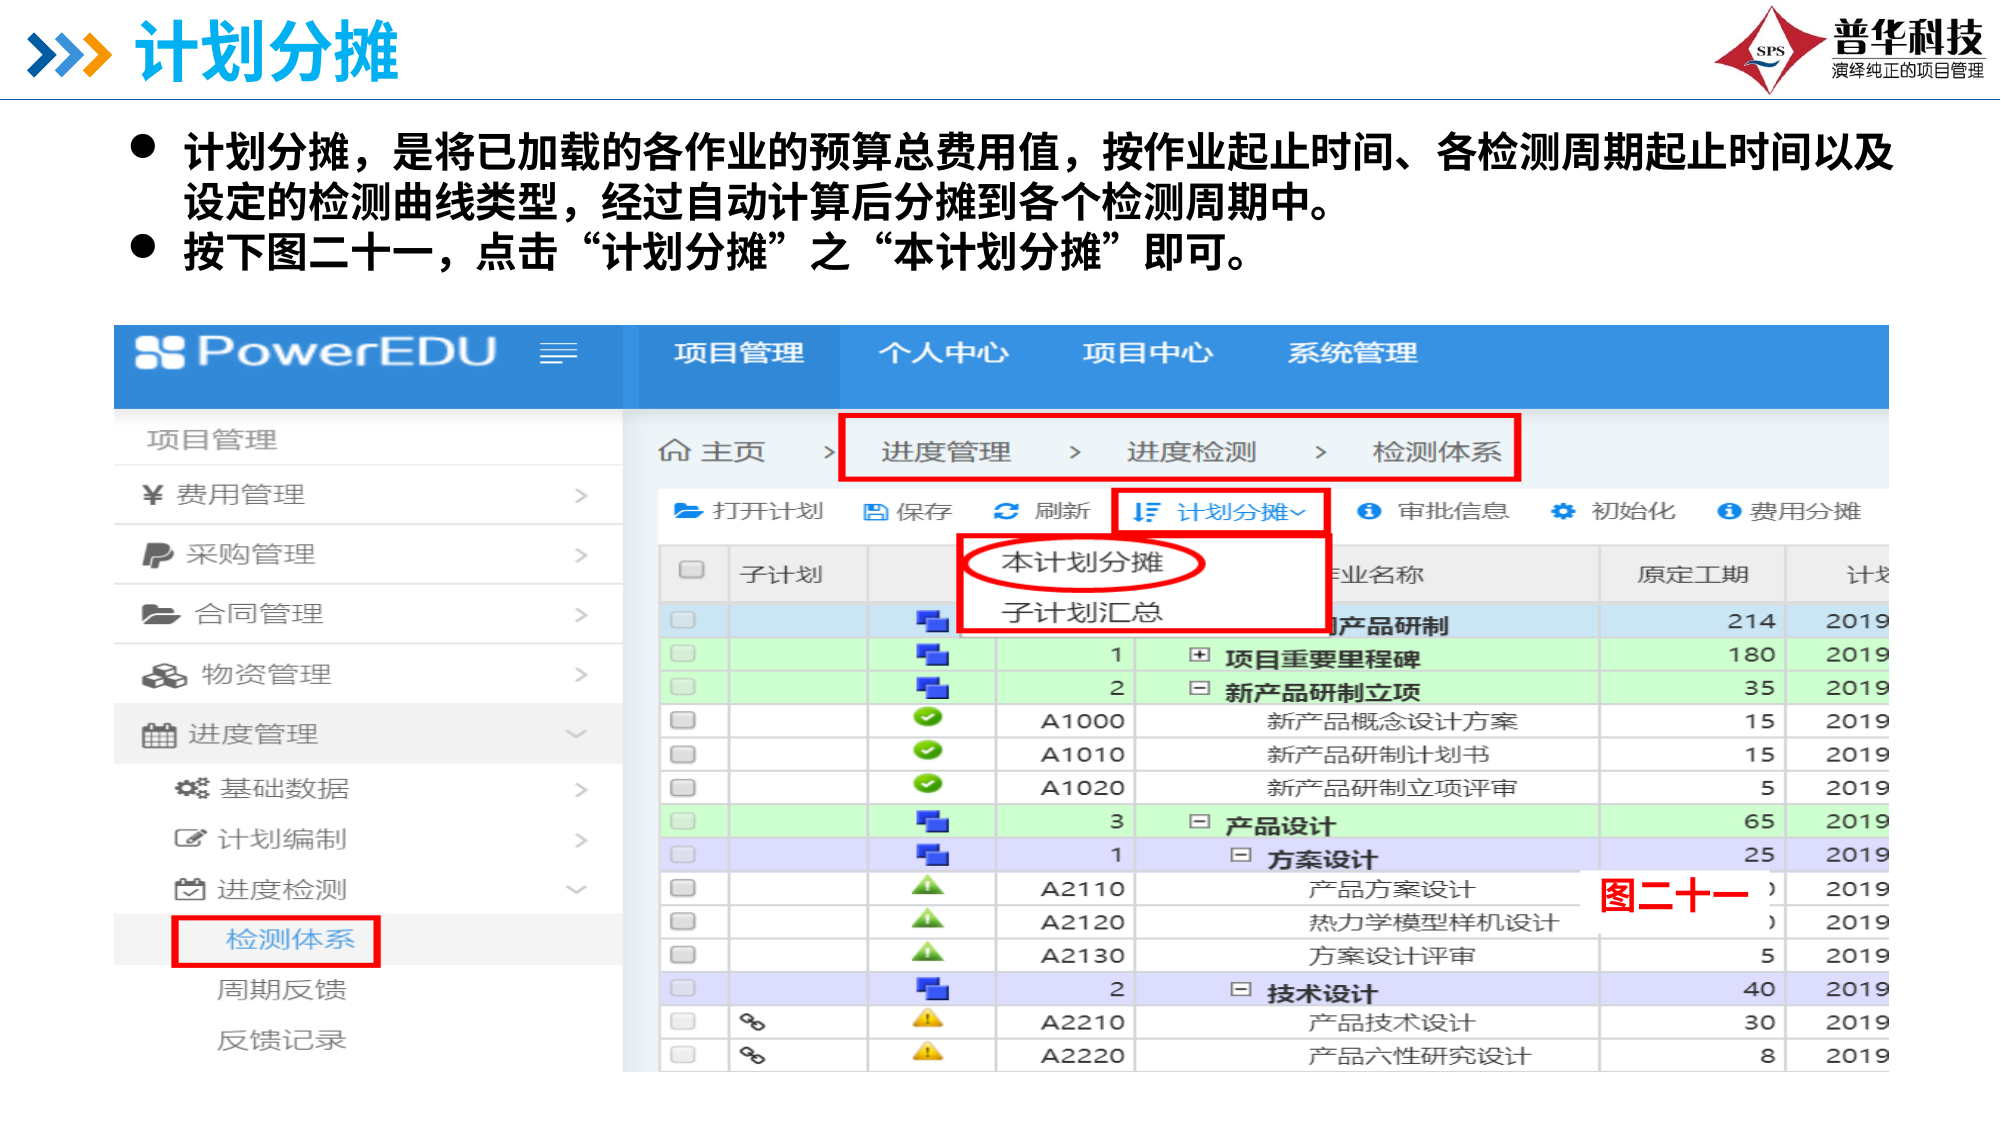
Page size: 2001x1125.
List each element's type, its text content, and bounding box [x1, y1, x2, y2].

text_box 计划分摊，是将已加载的各作业的预算总费用值，按作业起止时间、各检测周期起止时间以及设定的检测曲线类型，经过自动计算后分摊到各个检测周期中。 按下图二十一，点击“计划分摊”之“本计划分摊”即可。 [68, 118, 1935, 284]
title 计划分摊 [118, 20, 1236, 91]
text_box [114, 325, 1889, 1072]
picture [1703, 4, 1999, 95]
